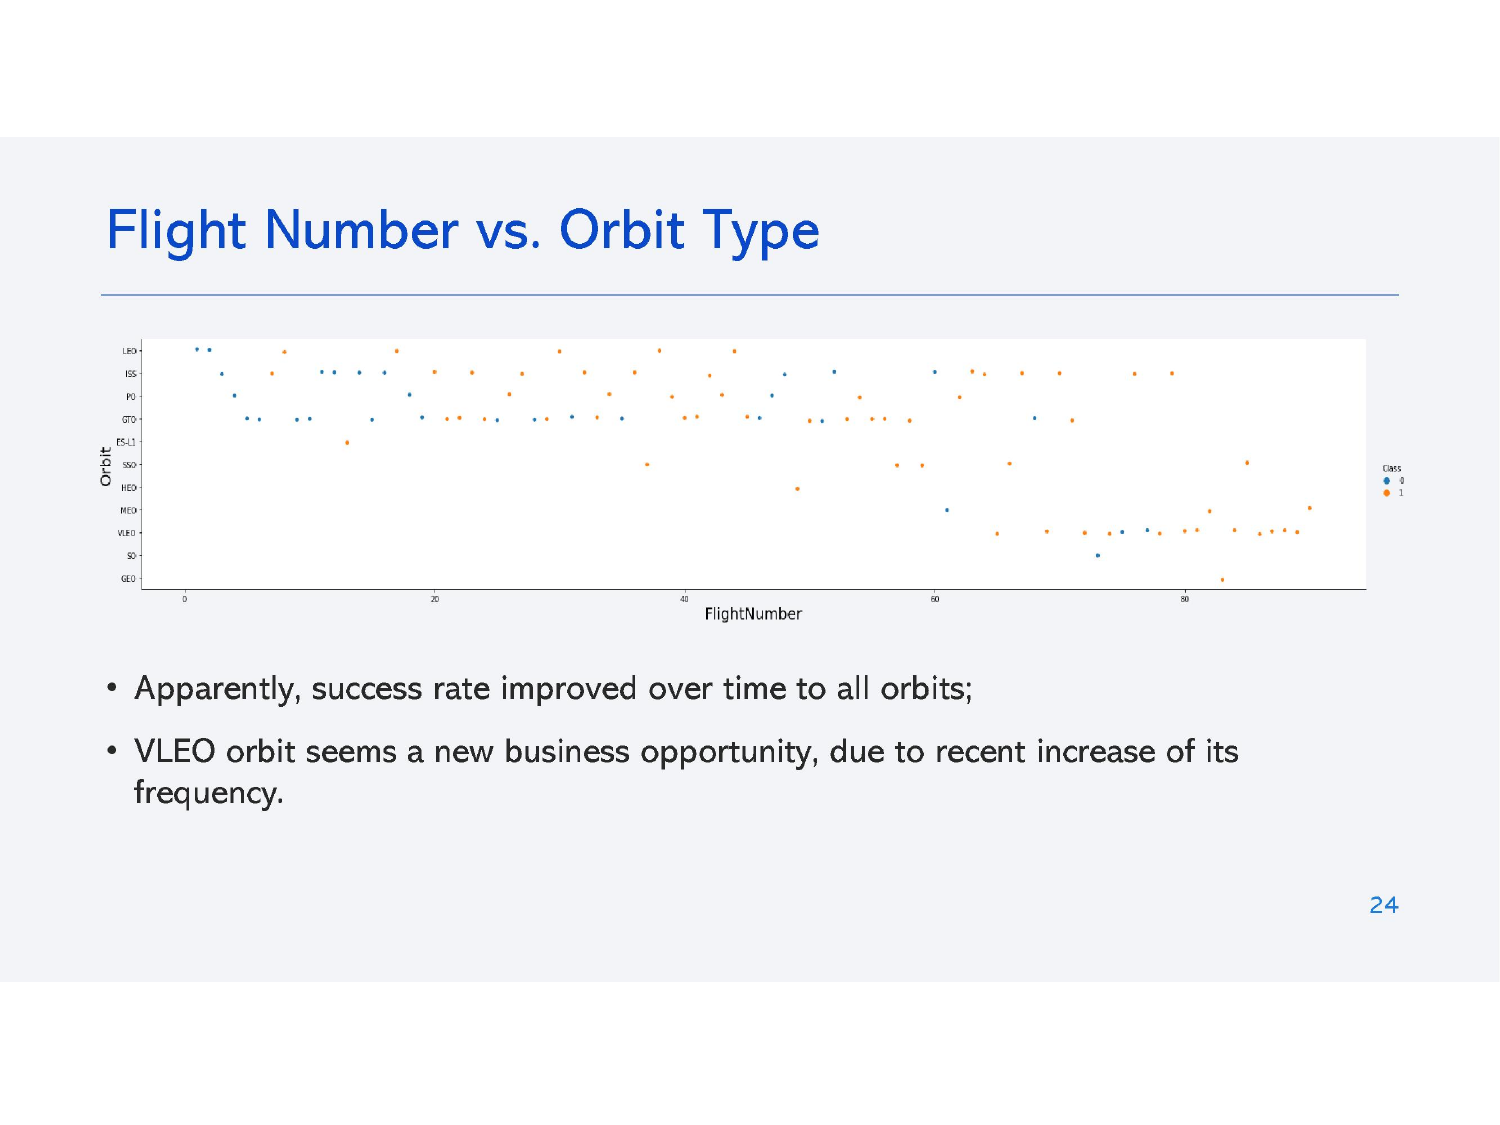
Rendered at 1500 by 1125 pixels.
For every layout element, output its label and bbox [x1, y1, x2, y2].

picture [0, 137, 1500, 982]
